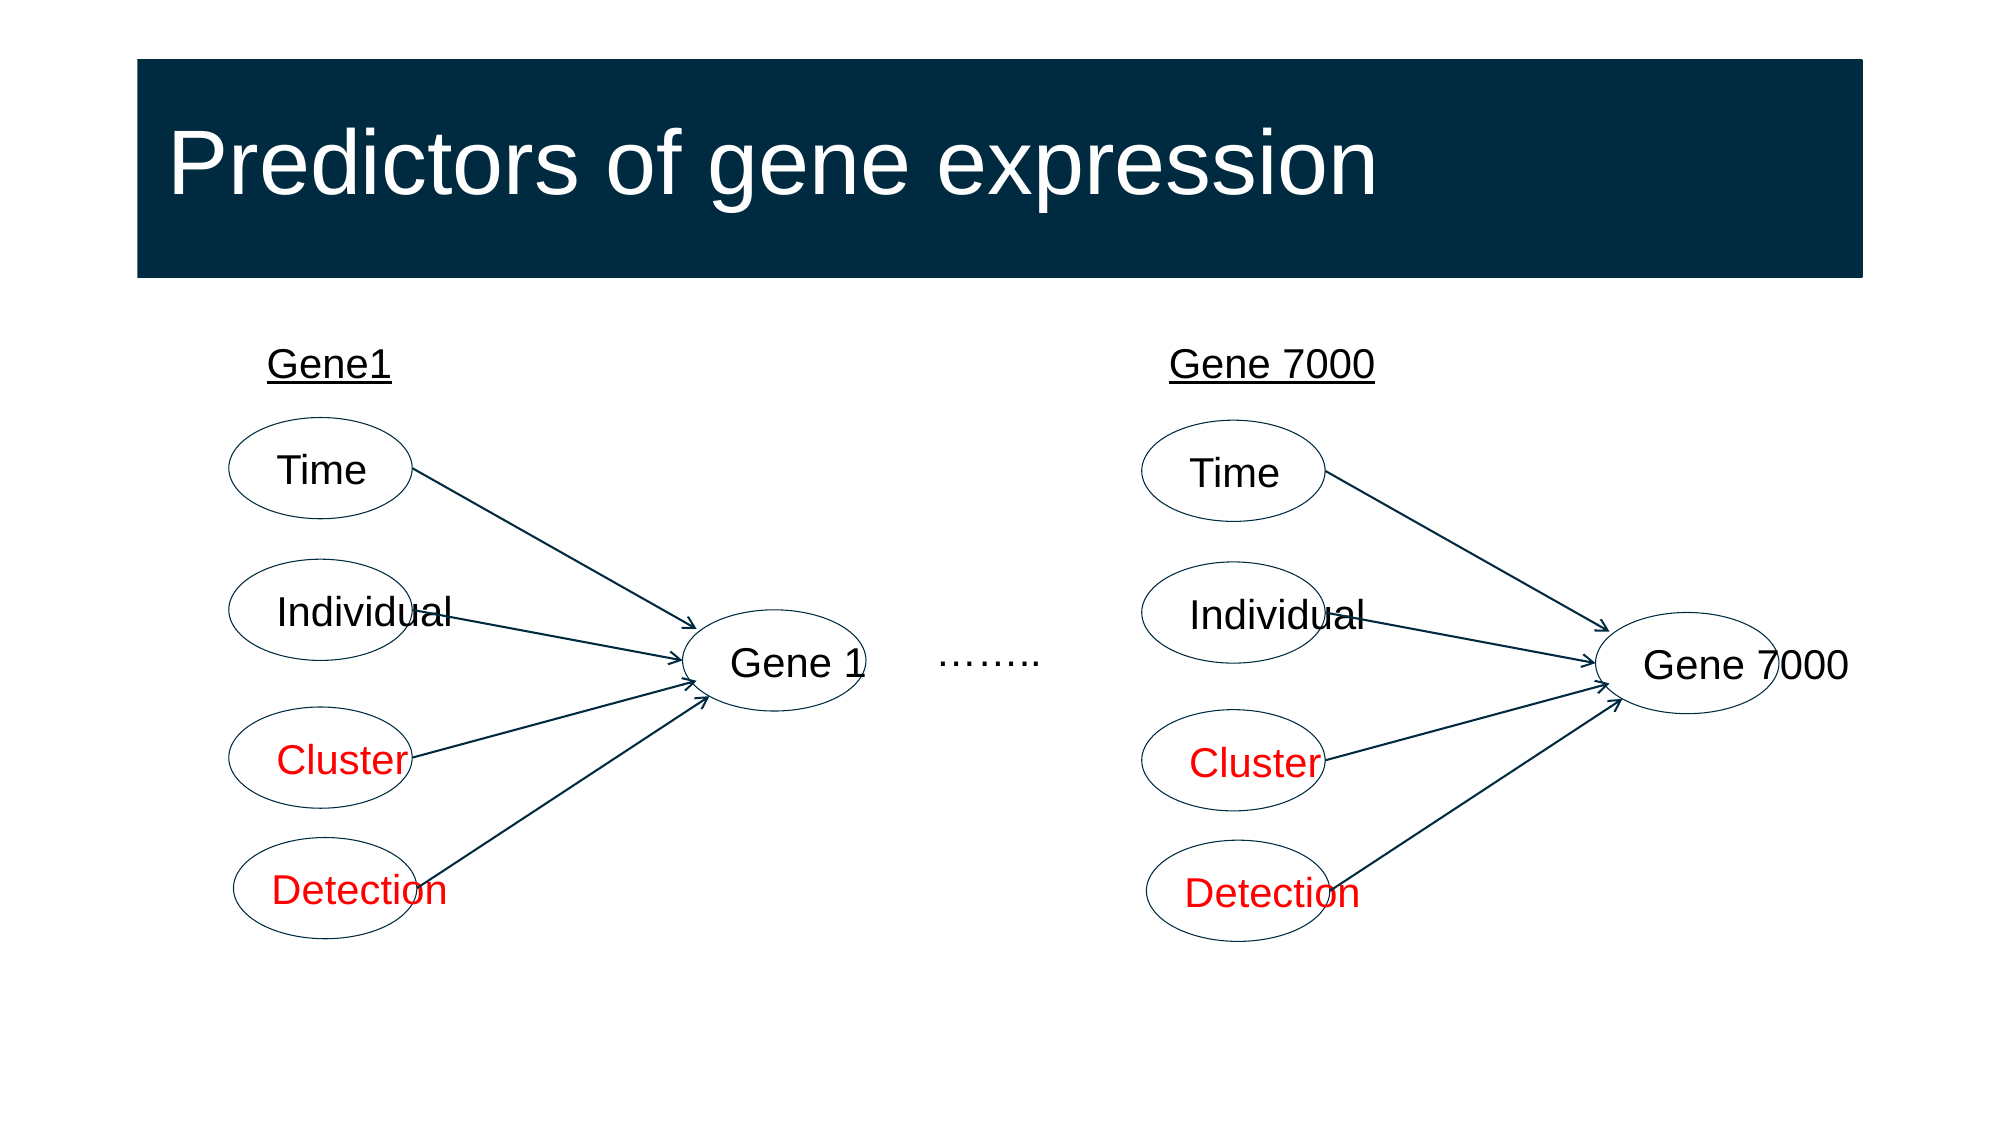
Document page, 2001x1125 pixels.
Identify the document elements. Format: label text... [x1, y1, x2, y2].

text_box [228, 417, 1779, 942]
text_box Gene 7000 [1154, 287, 1304, 417]
text_box Gene1 [251, 287, 402, 417]
title Predictors of gene expression [137, 59, 1863, 278]
